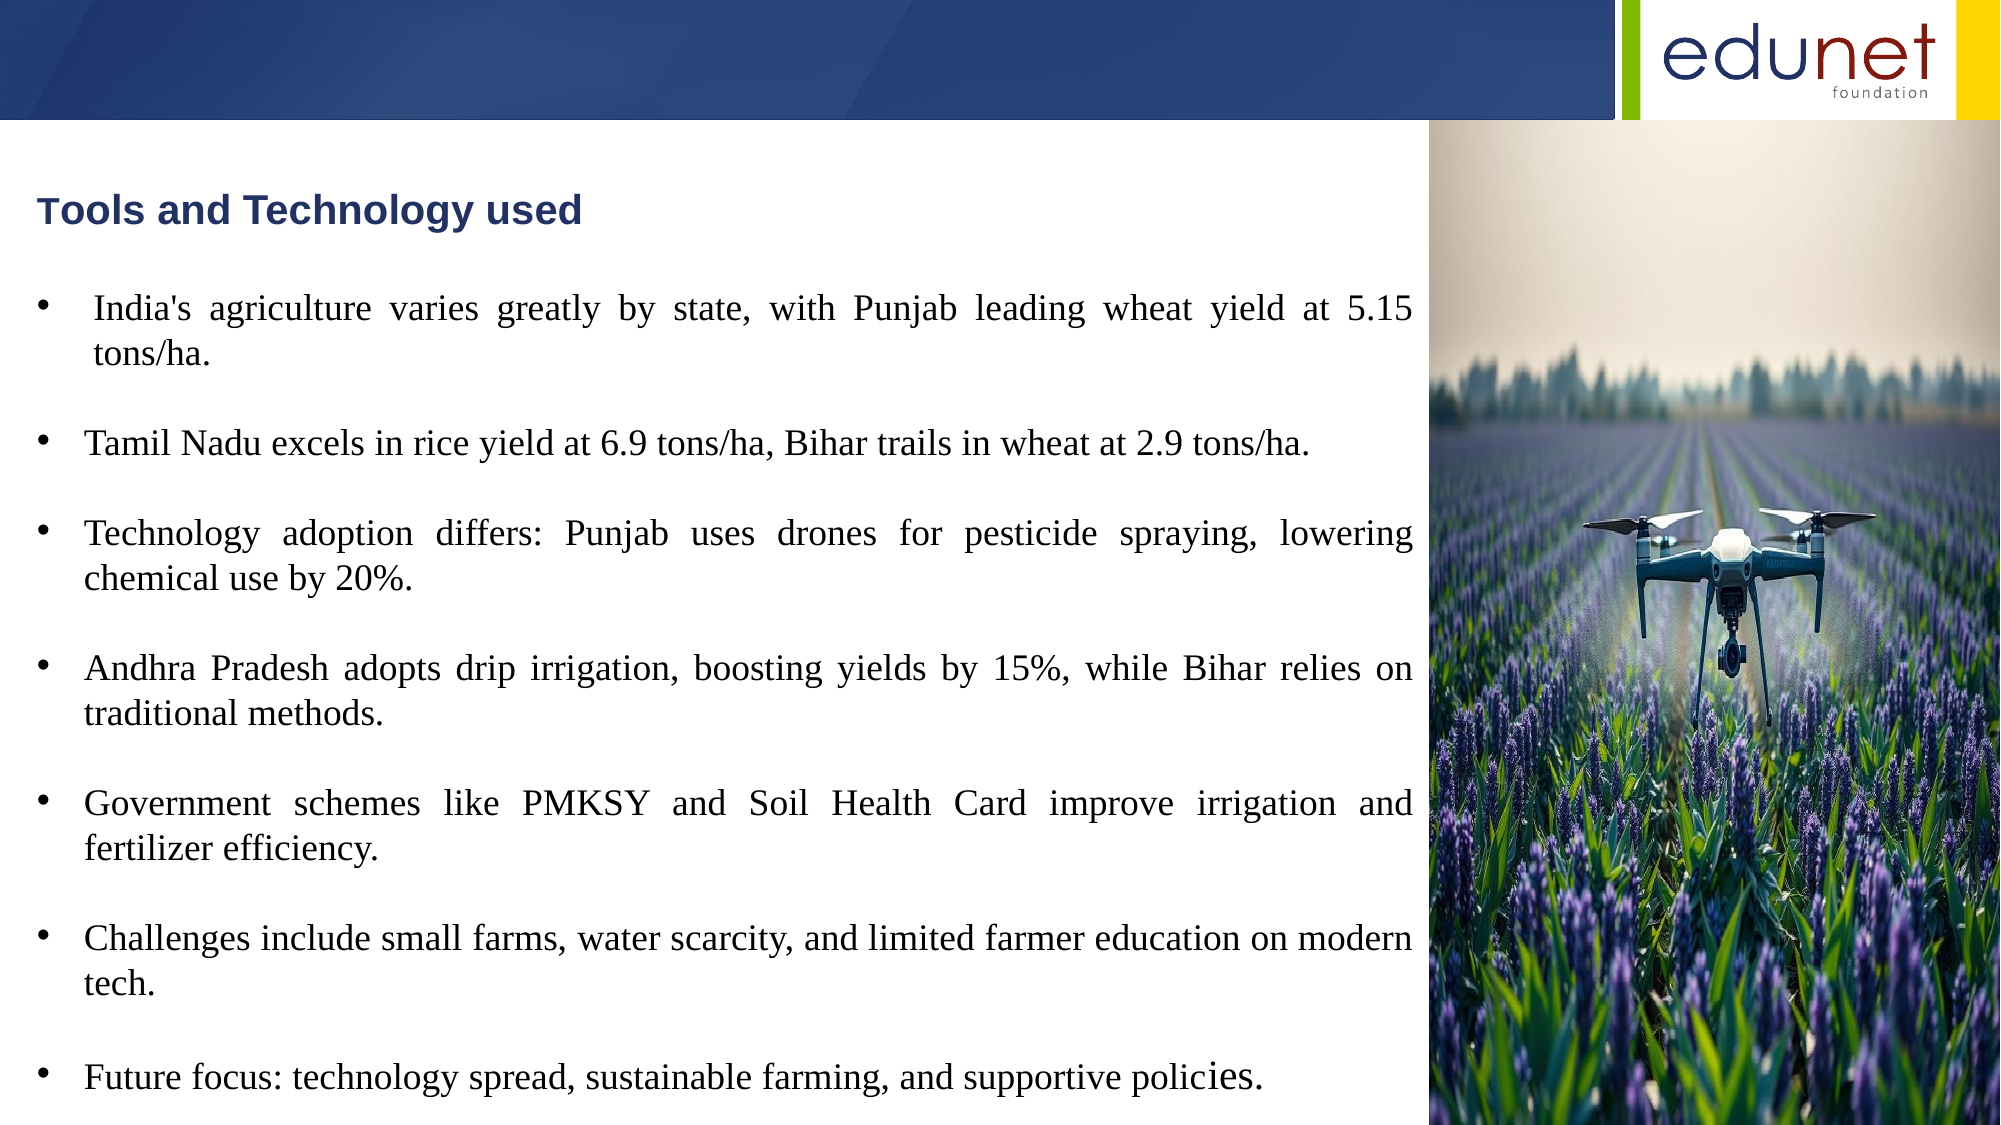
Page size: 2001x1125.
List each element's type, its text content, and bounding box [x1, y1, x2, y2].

picture [1429, 120, 2000, 1125]
picture [1652, 12, 1948, 108]
text_box Tools and Technology used India's agriculture varies greatly by state, with Punjab leading wheat yield at 5.15 tons/ha. Tamil Nadu excels in rice yield at 6.9 tons/ha, Bihar trails in wheat at 2.9 tons/ha. Technology adoption differs: Punjab uses drones for pesticide spraying, lowering chemical use by 20%. Andhra Pradesh adopts drip irrigation, boosting yields by 15%, while Bihar relies on traditional methods. Government schemes like PMKSY and Soil Health Card improve irrigation and fertilizer efficiency. Challenges include small farms, water scarcity, and limited farmer education on modern tech. Future focus: technology spread, sustainable farming, and supportive policies. [22, 175, 1424, 1125]
